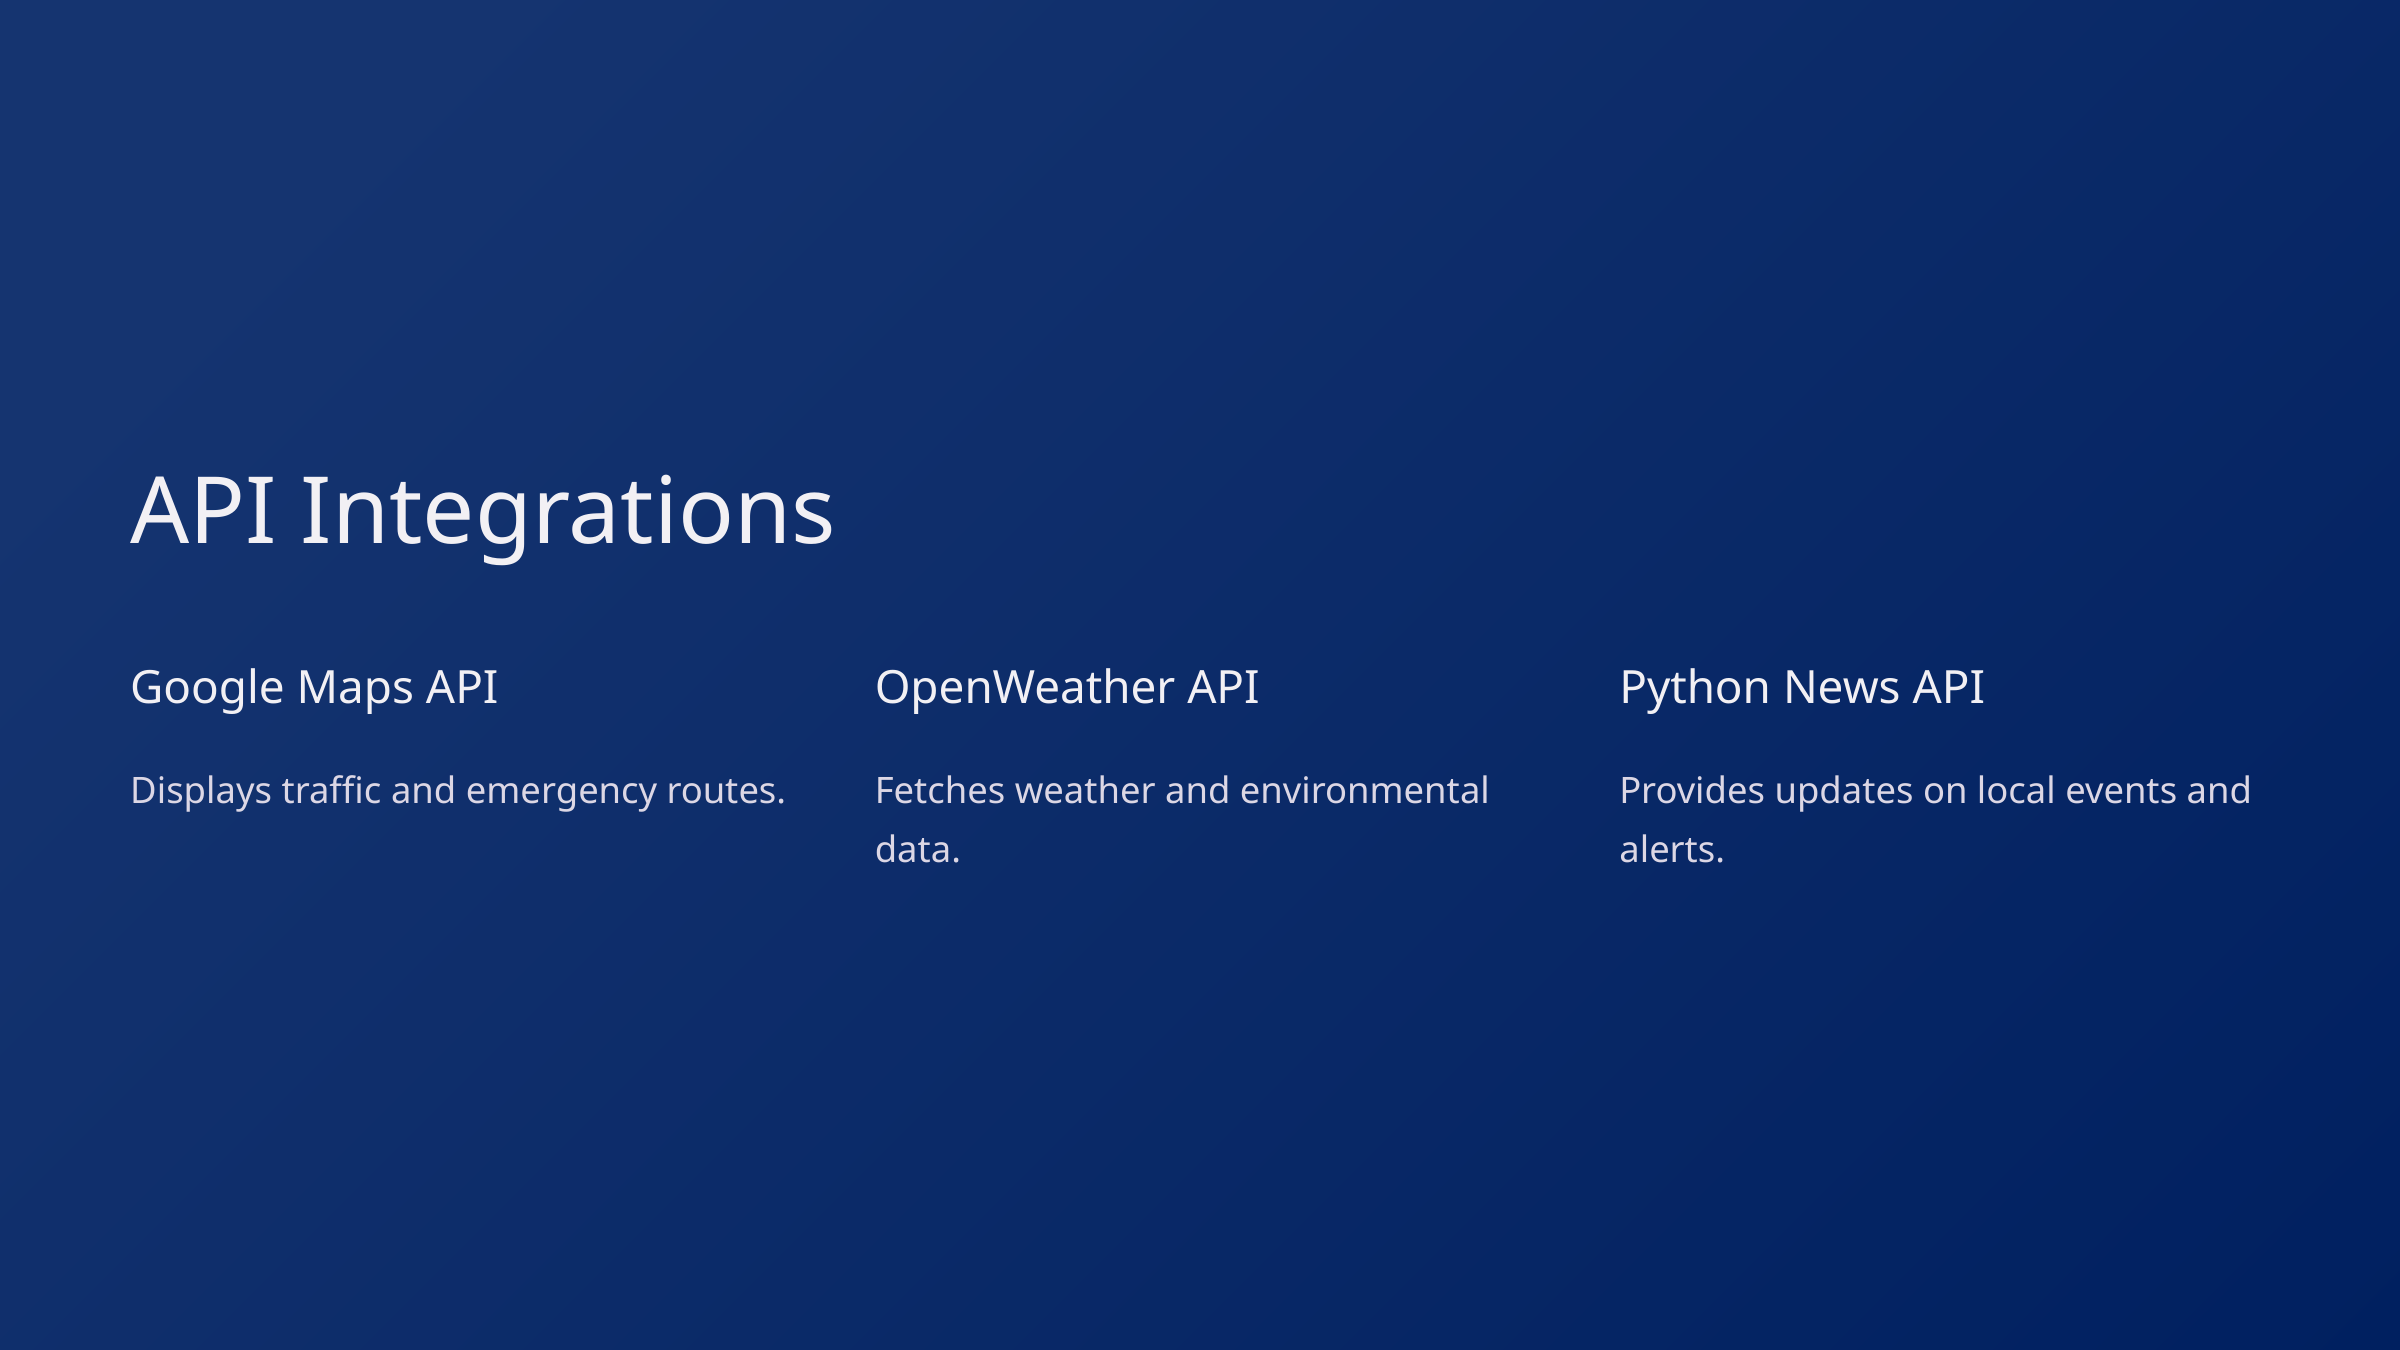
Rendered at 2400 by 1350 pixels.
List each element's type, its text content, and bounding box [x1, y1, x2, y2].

text_box OpenWeather API [874, 655, 1340, 714]
text_box Provides updates on local events and alerts. [1619, 751, 2272, 871]
text_box Python News API [1619, 655, 2085, 714]
text_box Displays traffic and emergency routes. [130, 751, 783, 811]
text_box API Integrations [130, 446, 1061, 563]
text_box Fetches weather and environmental data. [874, 751, 1528, 871]
text_box Google Maps API [130, 655, 596, 714]
